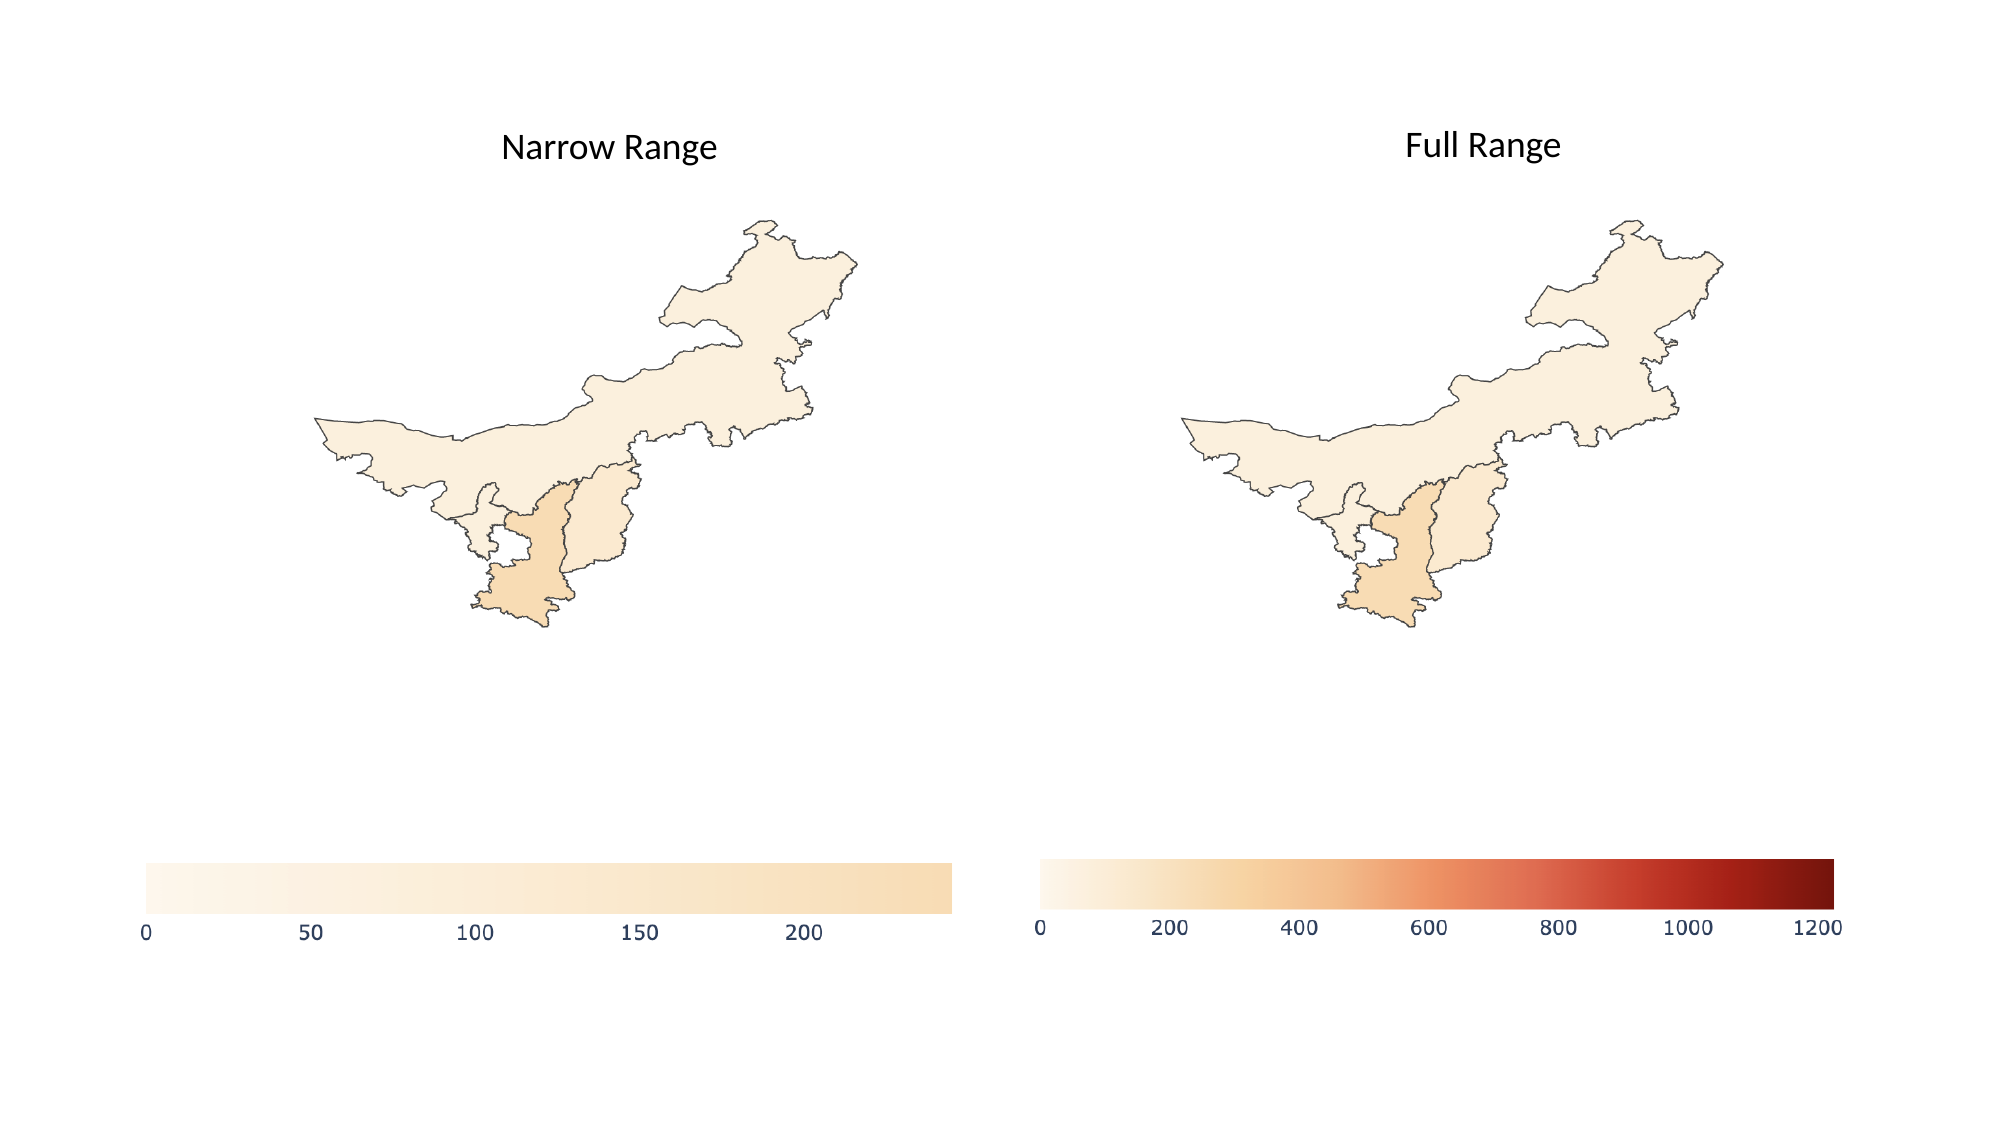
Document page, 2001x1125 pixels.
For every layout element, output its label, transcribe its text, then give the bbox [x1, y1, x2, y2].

text_box Full Range [1390, 112, 1577, 173]
text_box Narrow Range [486, 114, 733, 174]
picture [1028, 847, 1856, 941]
picture [1147, 218, 1738, 634]
picture [280, 218, 872, 634]
picture [138, 847, 966, 948]
